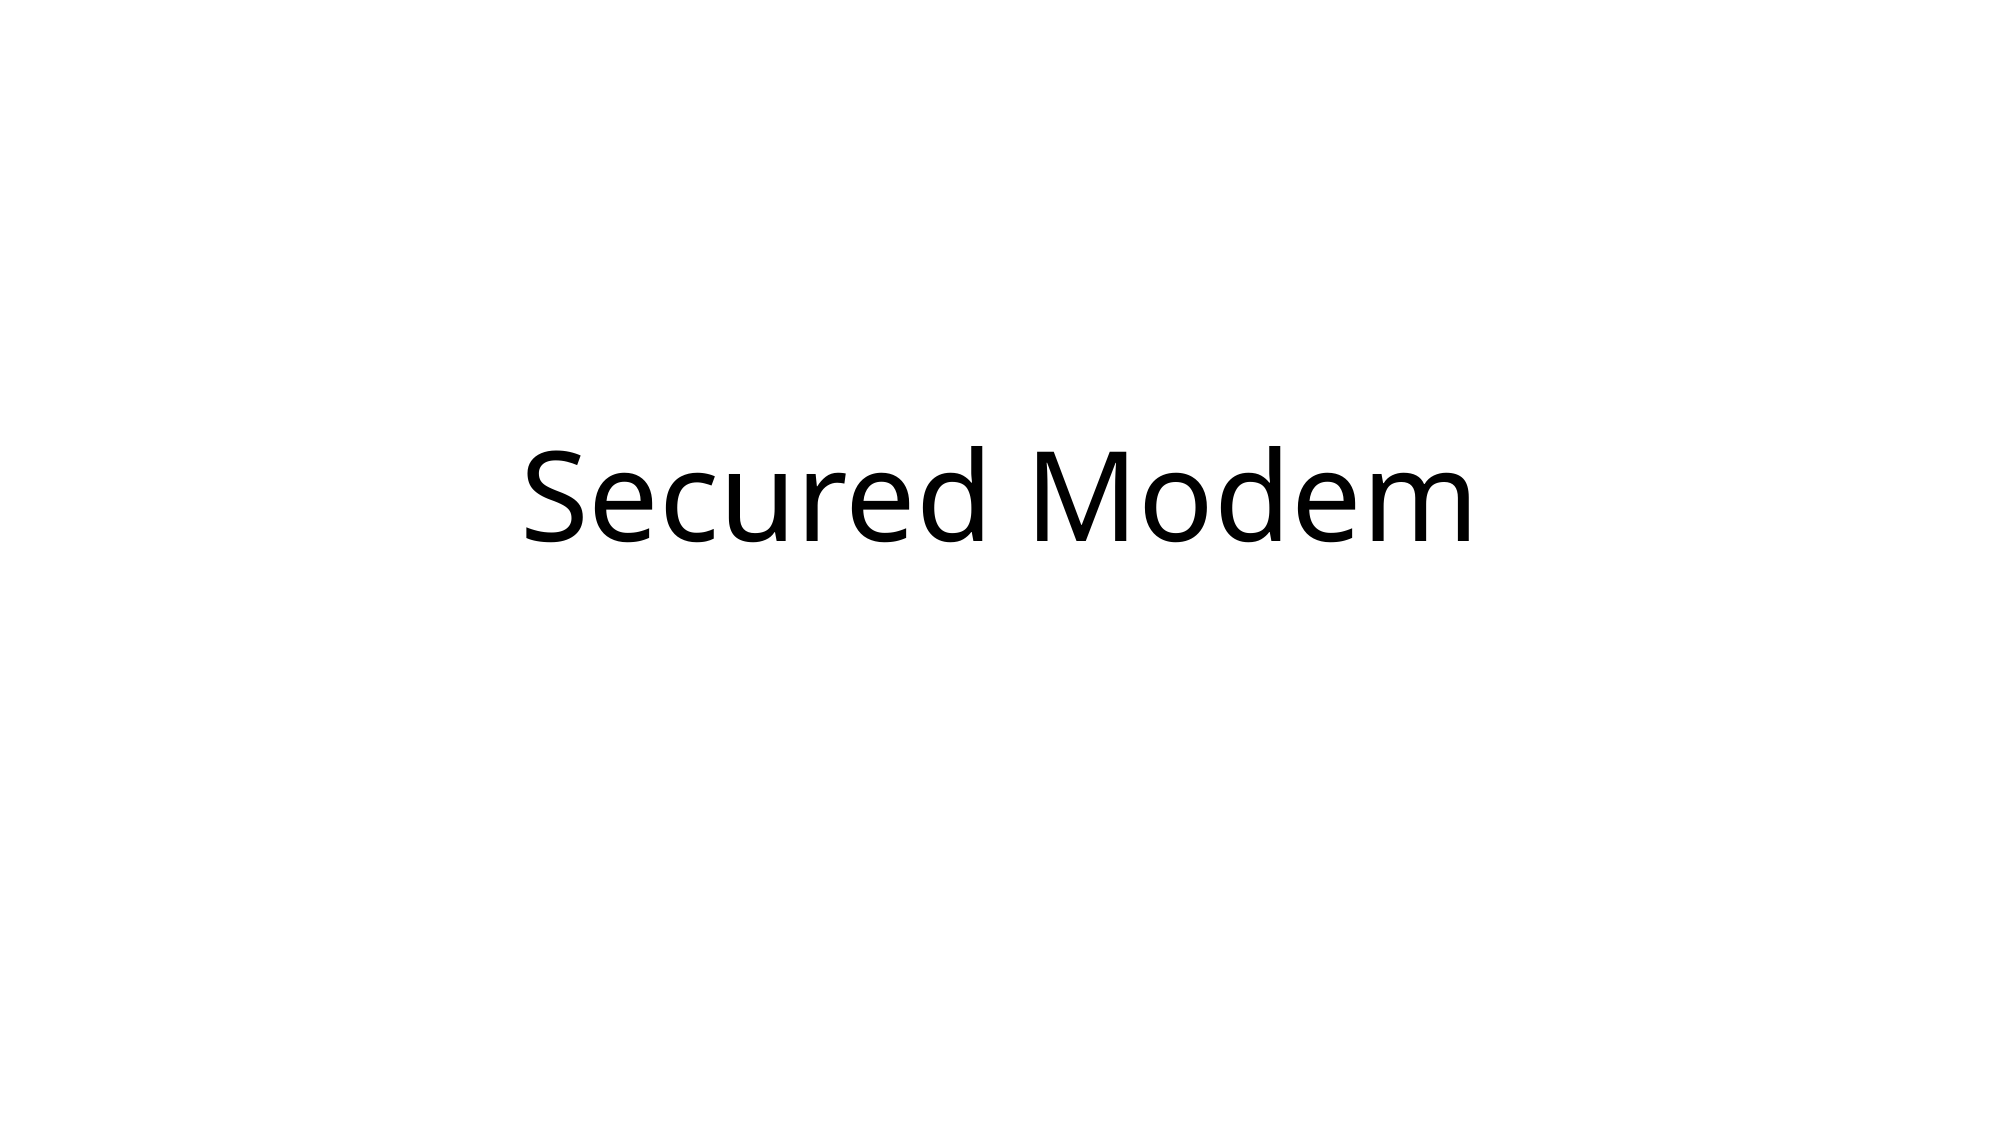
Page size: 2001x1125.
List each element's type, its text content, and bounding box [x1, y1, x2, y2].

title Secured Modem [249, 184, 1750, 576]
